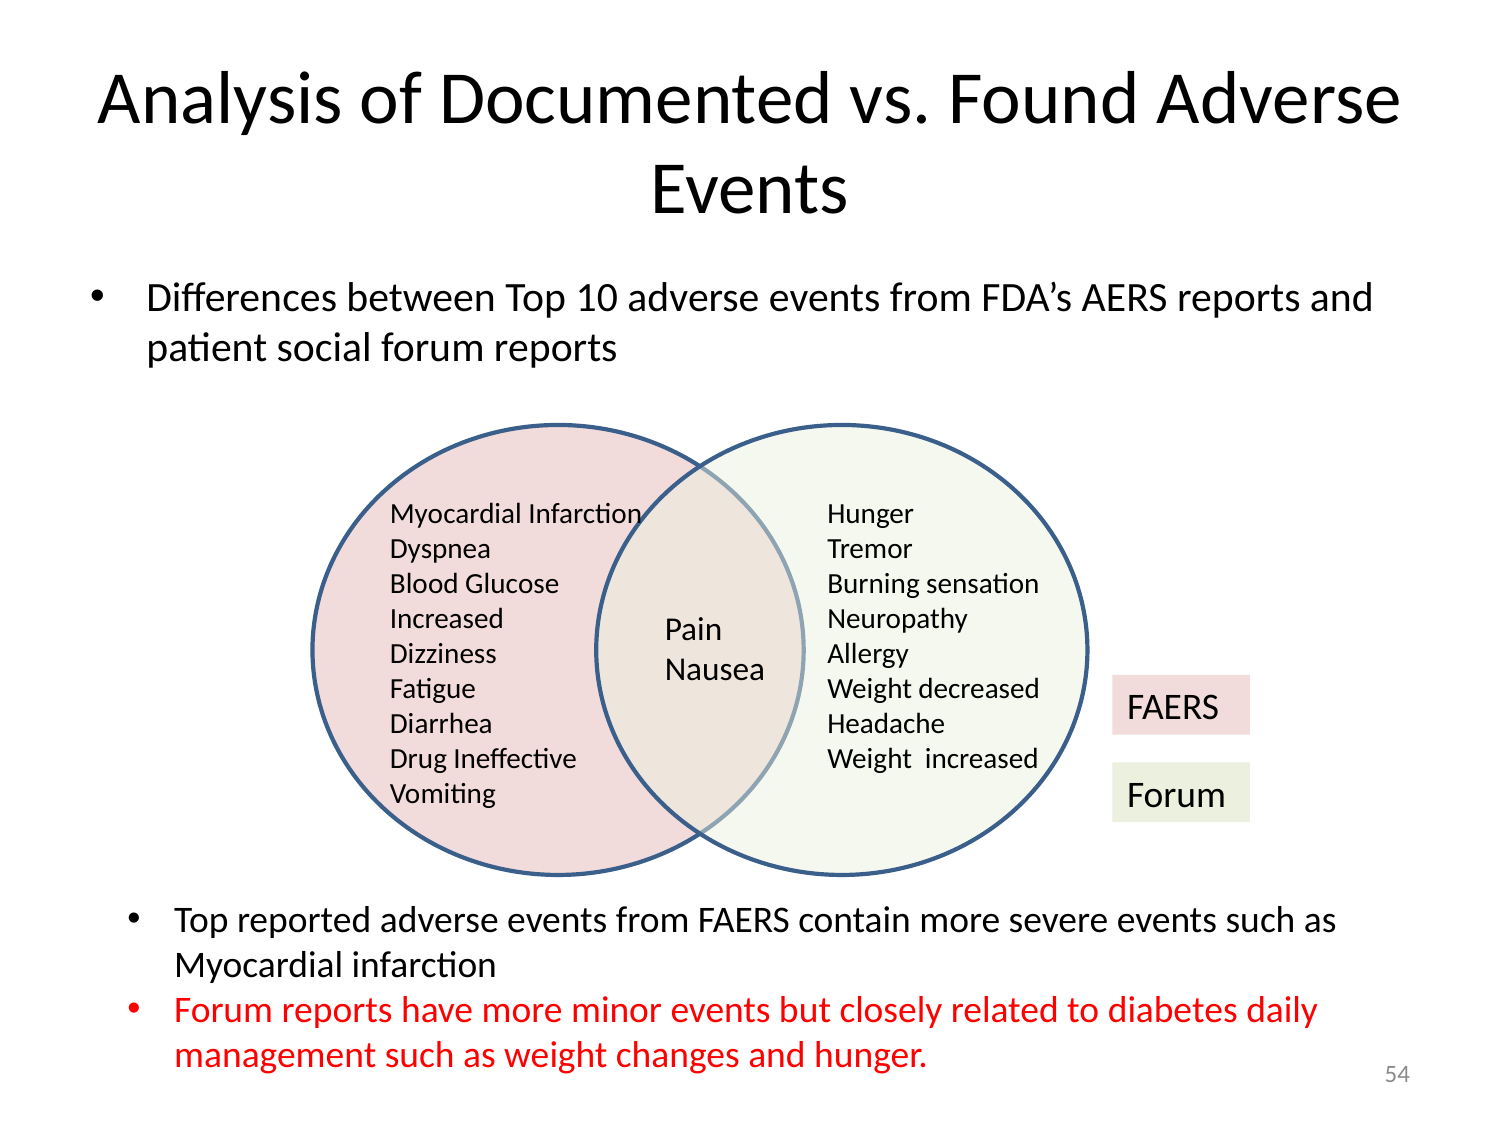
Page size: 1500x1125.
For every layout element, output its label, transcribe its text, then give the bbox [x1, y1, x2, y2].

text_box Top reported adverse events from FAERS contain more severe events such as Myocardial infarction Forum reports have more minor events but closely related to diabetes daily management such as weight changes and hunger. [112, 887, 1375, 1083]
slide_number 54 [1074, 1042, 1425, 1103]
title Analysis of Documented vs. Found Adverse Events [75, 45, 1425, 233]
list Differences between Top 10 adverse events from FDA’s AERS reports and patient social forum reports [75, 262, 1425, 1005]
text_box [312, 424, 1251, 876]
